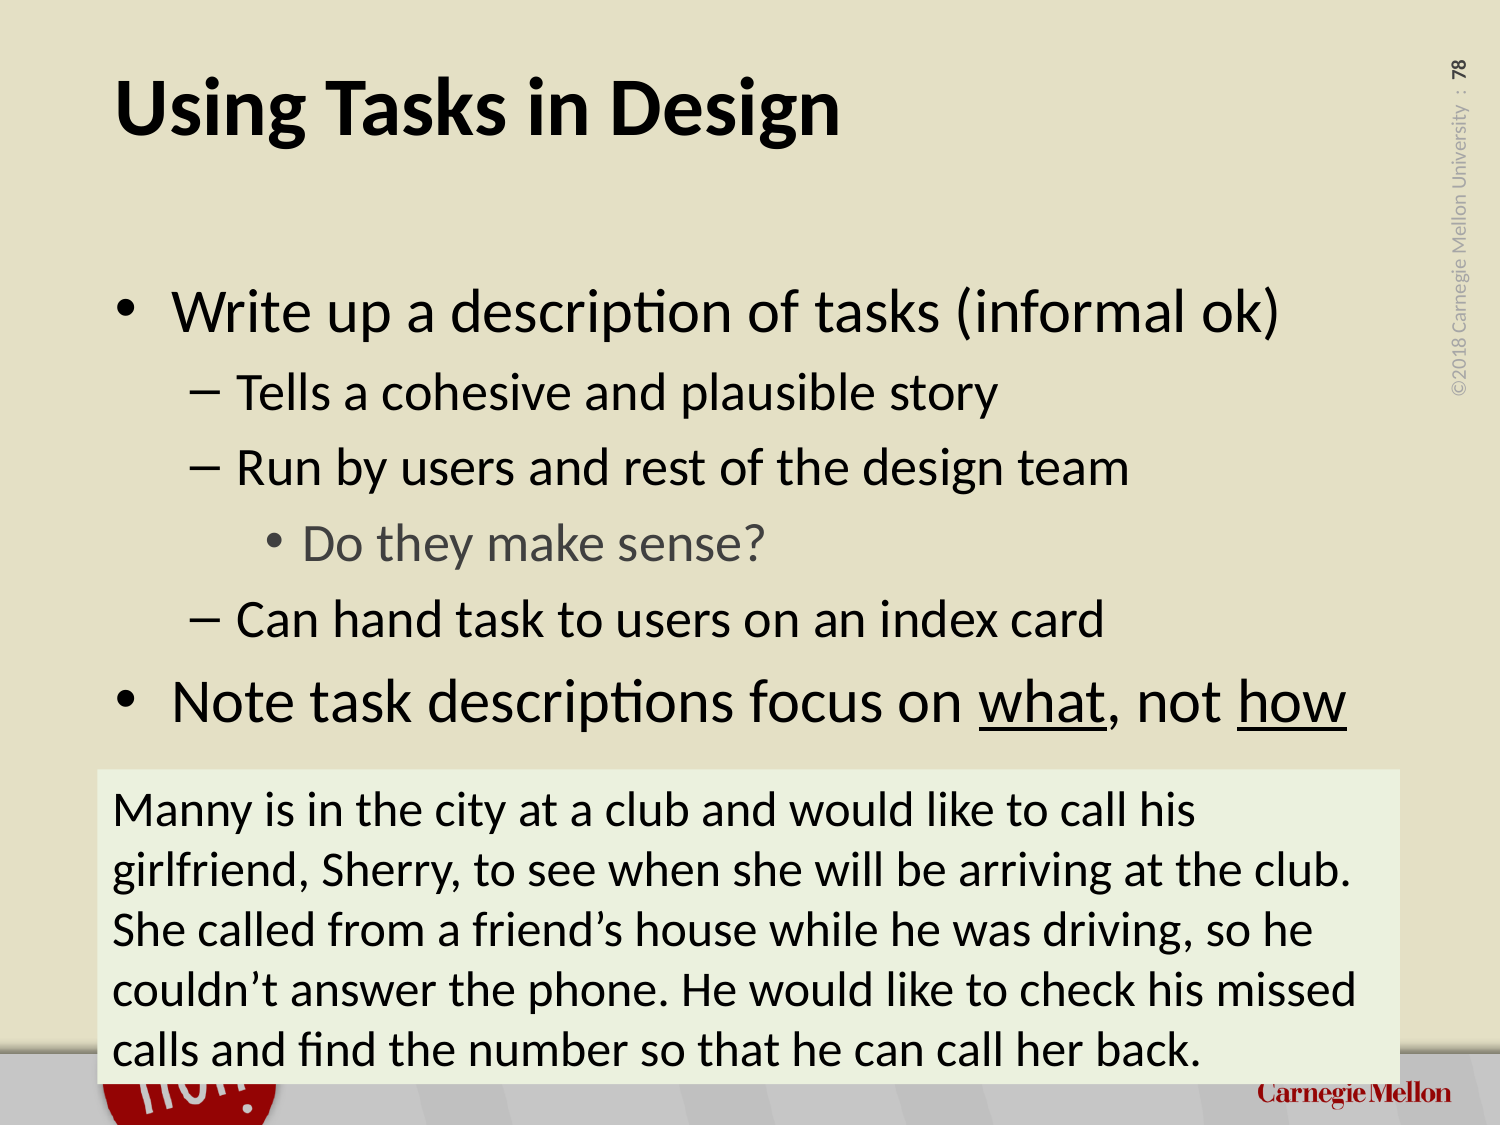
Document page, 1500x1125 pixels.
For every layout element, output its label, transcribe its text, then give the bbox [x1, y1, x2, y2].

text_box Manny is in the city at a club and would like to call his girlfriend, Sherry, to see when she will be arriving at the club. She called from a friend’s house while he was driving, so he couldn’t answer the phone. He would like to check his missed calls and find the number so that he can call her back. [97, 769, 1400, 1085]
list Write up a description of tasks (informal ok) Tells a cohesive and plausible story Run by users and rest of the design team Do they make sense? Can hand task to users on an index card Note task descriptions focus on what, not how [99, 262, 1425, 1005]
picture [0, 0, 1500, 1125]
title Using Tasks in Design [99, 45, 1425, 233]
